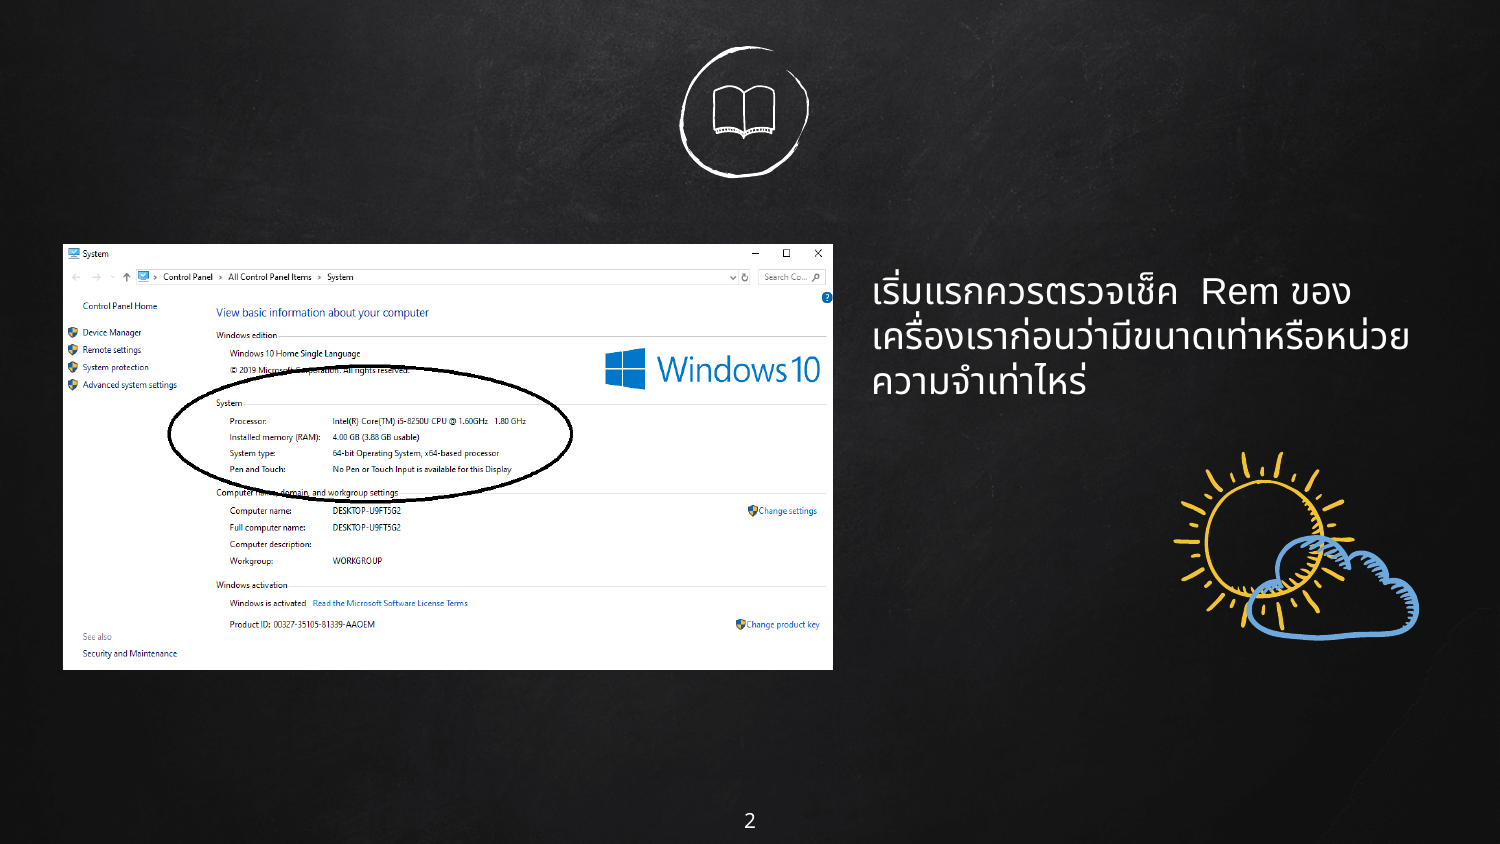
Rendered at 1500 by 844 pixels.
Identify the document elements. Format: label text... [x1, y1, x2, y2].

text_box [1190, 553, 1201, 558]
text_box [1291, 473, 1297, 483]
text_box [1189, 522, 1199, 528]
text_box [1304, 469, 1320, 492]
text_box [1276, 602, 1285, 631]
text_box [1204, 479, 1325, 598]
text_box [1230, 472, 1236, 483]
text_box [1241, 601, 1248, 628]
picture [0, 0, 1500, 844]
text_box [1260, 466, 1265, 477]
text_box [1206, 592, 1226, 612]
text_box [1246, 535, 1420, 641]
text_box [1290, 597, 1298, 608]
text_box [1321, 567, 1345, 582]
text_box [1173, 539, 1200, 544]
text_box [1241, 451, 1250, 479]
text_box [1261, 604, 1266, 616]
text_box [1322, 499, 1345, 512]
text_box [1302, 590, 1320, 614]
text_box [679, 46, 809, 179]
text_box [712, 85, 776, 139]
text_box [1205, 469, 1223, 493]
text_box [1181, 567, 1205, 582]
text_box [1256, 550, 1324, 599]
text_box [1273, 451, 1284, 479]
text_box เริ่มแรกควรตรวจเช็ค Rem ของเครื่องเราก่อนว่ามีขนาดเท่าหรือหน่วยความจำเท่าไหร่ [856, 252, 1444, 641]
text_box [1181, 501, 1206, 516]
slide_number 2 [705, 792, 795, 844]
text_box [1331, 537, 1355, 542]
text_box [1229, 598, 1236, 609]
text_box [1327, 523, 1337, 528]
